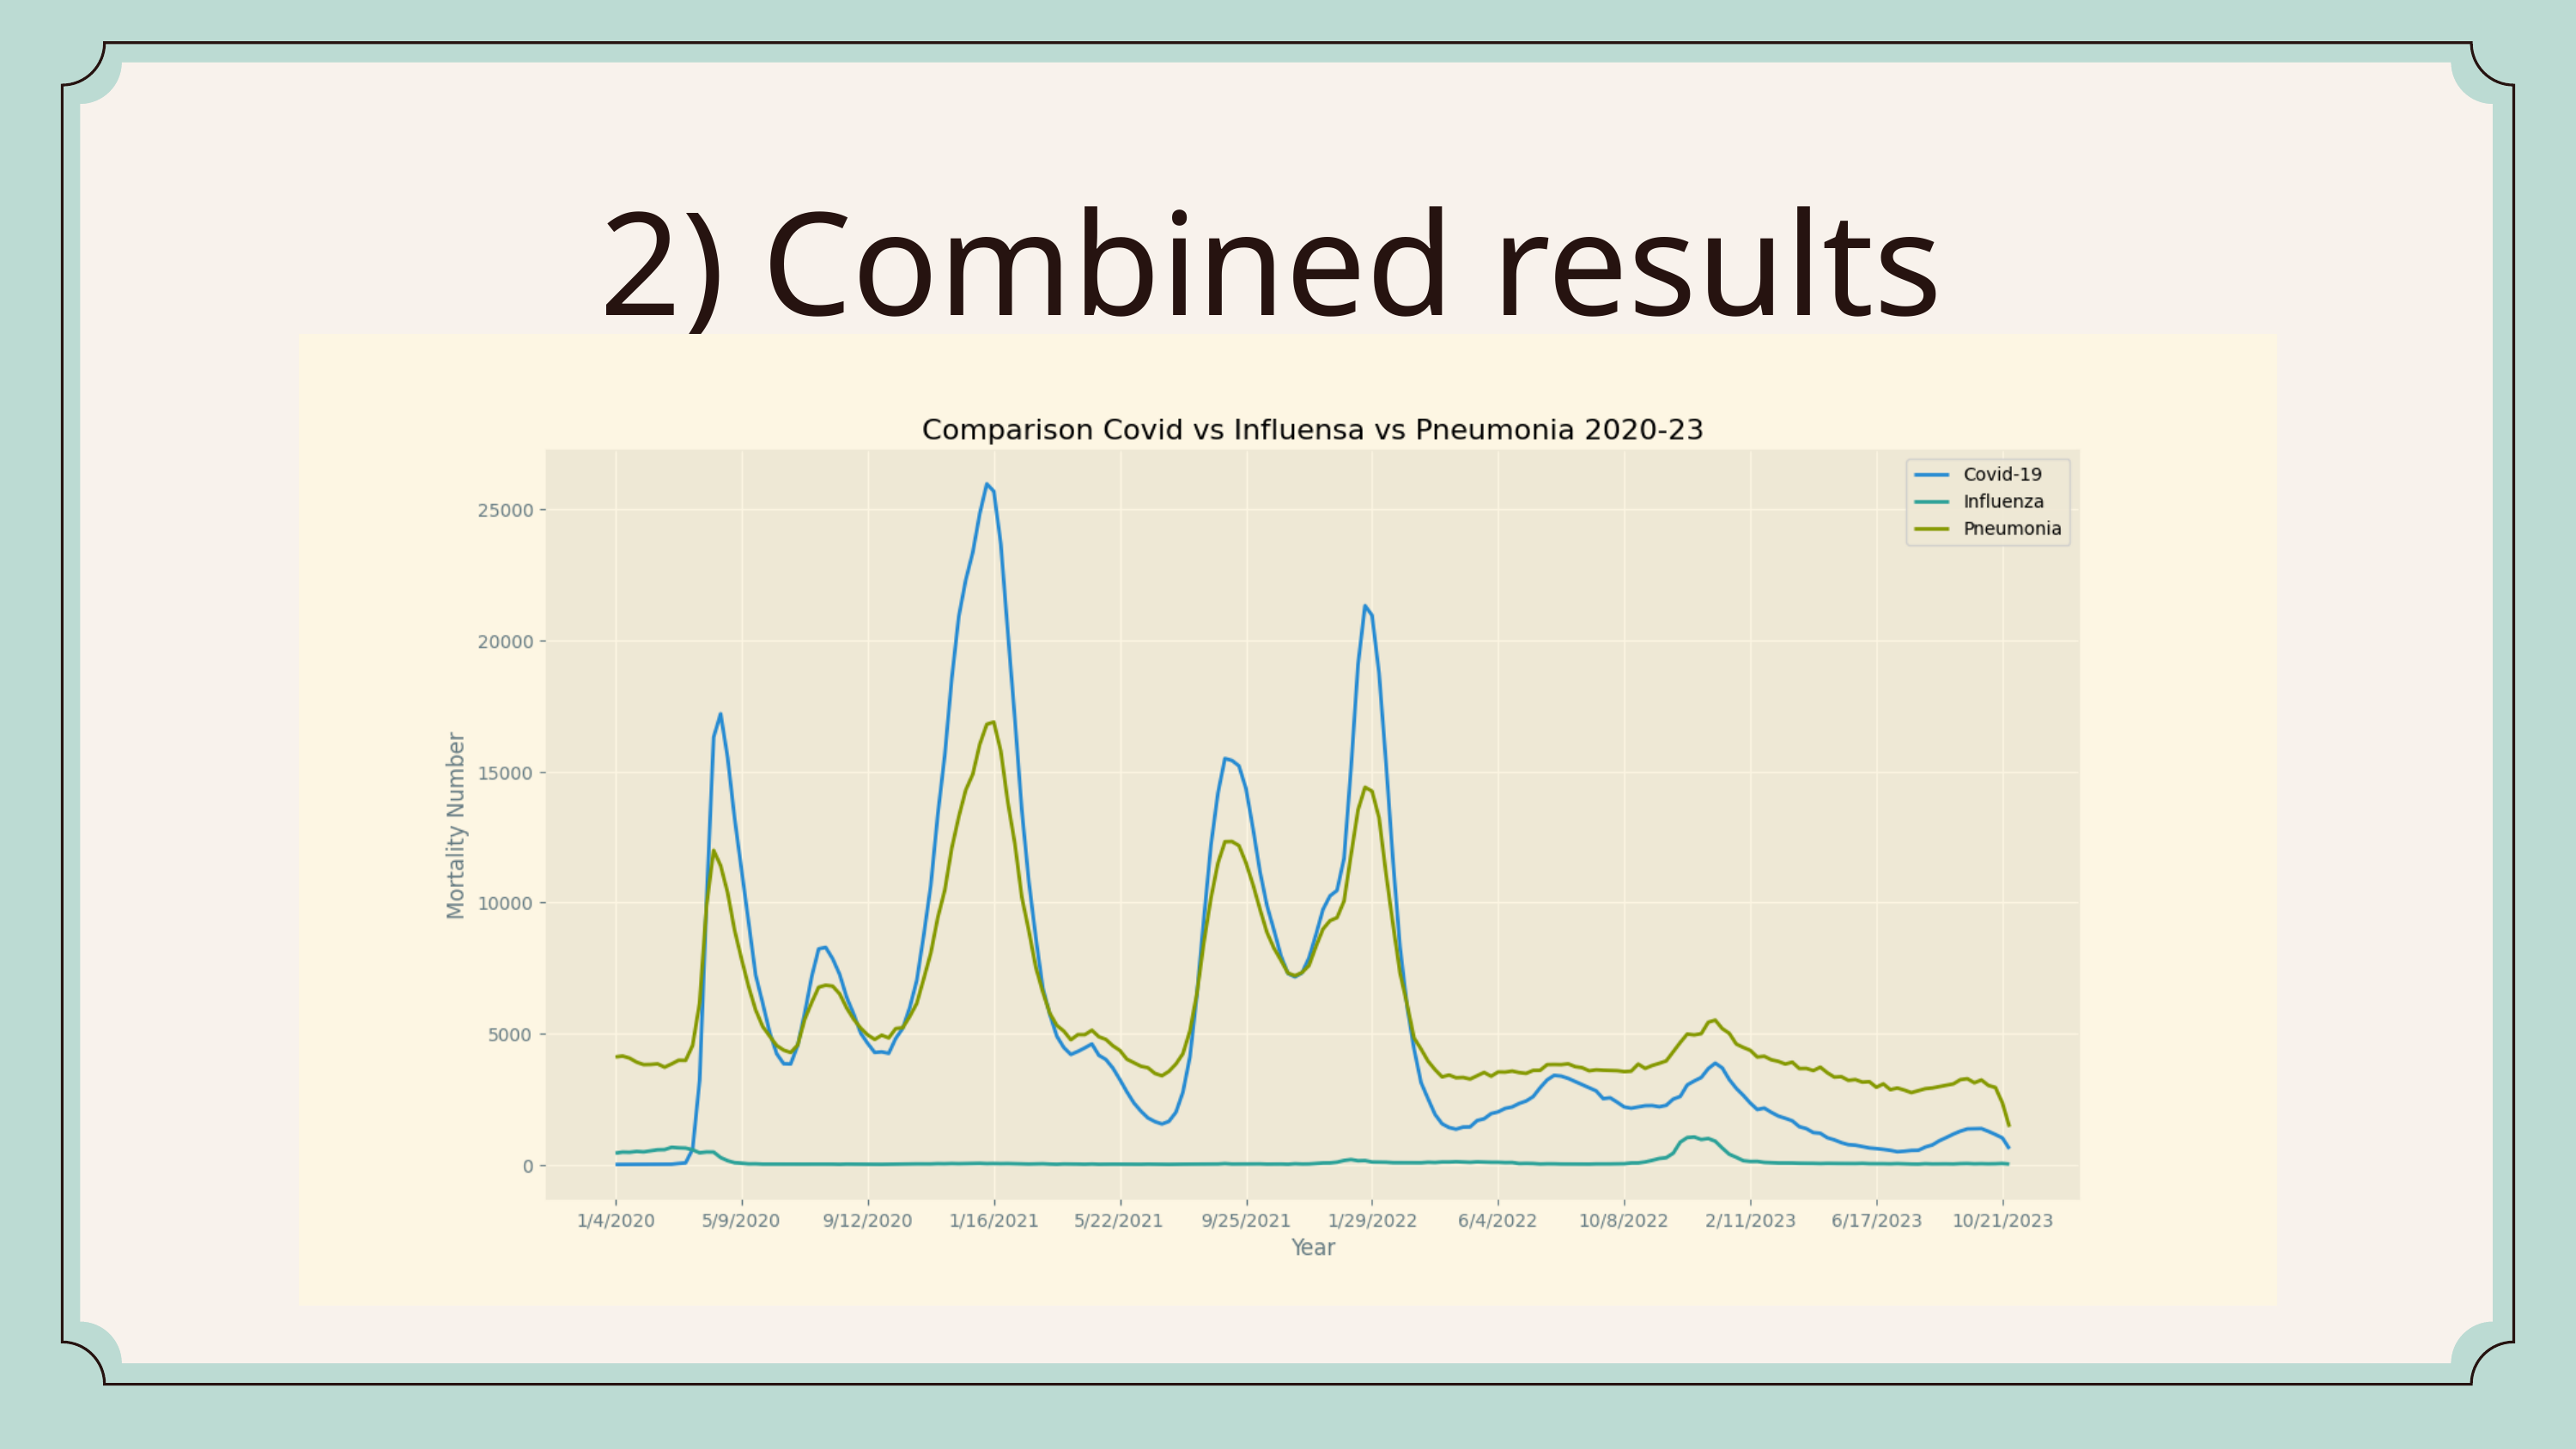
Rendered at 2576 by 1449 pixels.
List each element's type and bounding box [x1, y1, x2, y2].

picture [298, 334, 2278, 1306]
text_box [62, 42, 2514, 1385]
